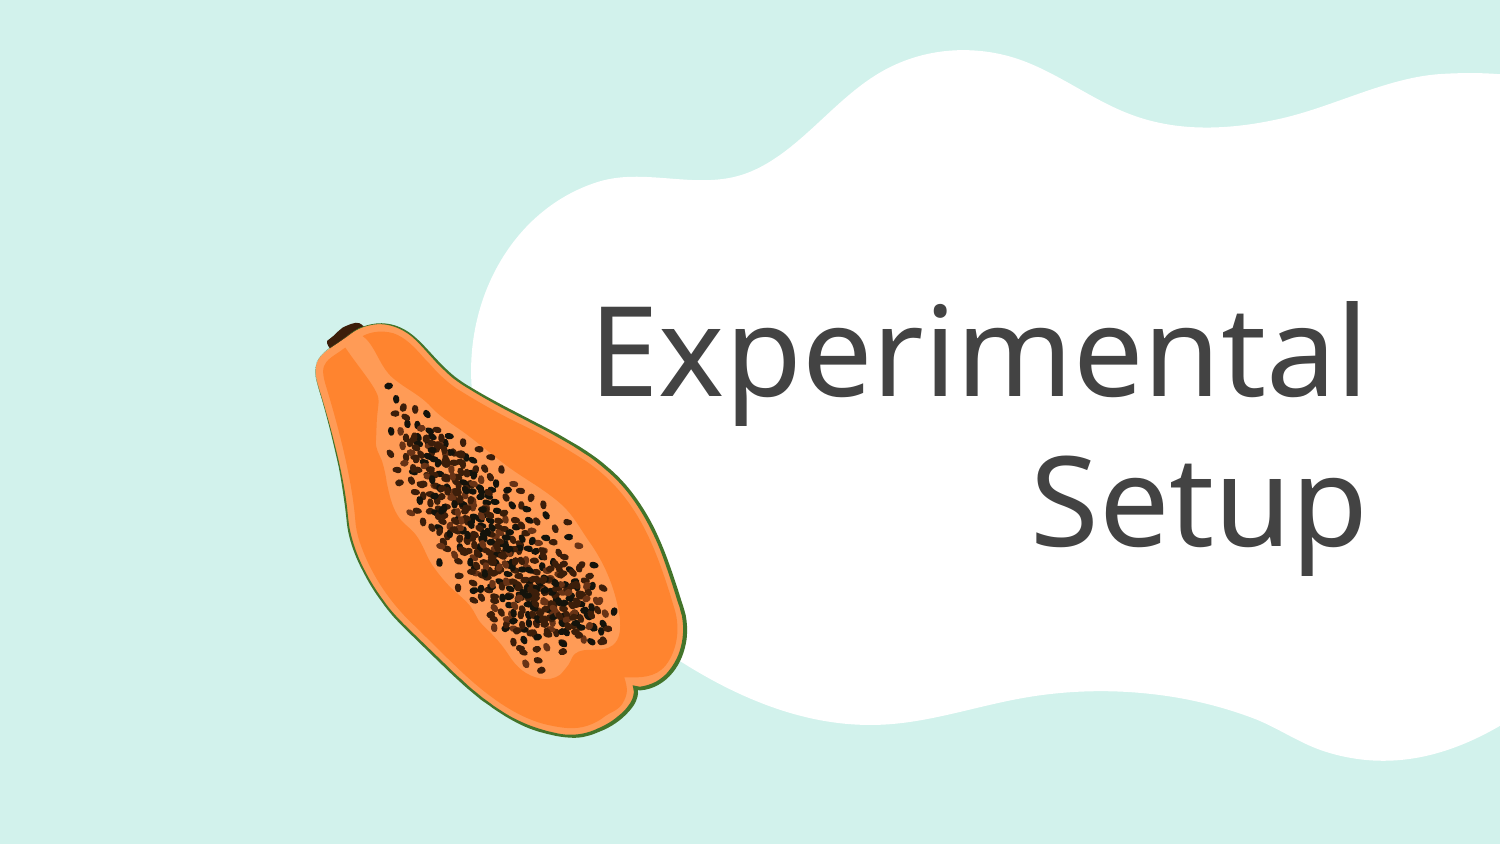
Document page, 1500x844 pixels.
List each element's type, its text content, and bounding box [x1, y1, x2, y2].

title Experimental Setup [458, 258, 1385, 586]
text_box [348, 290, 615, 769]
